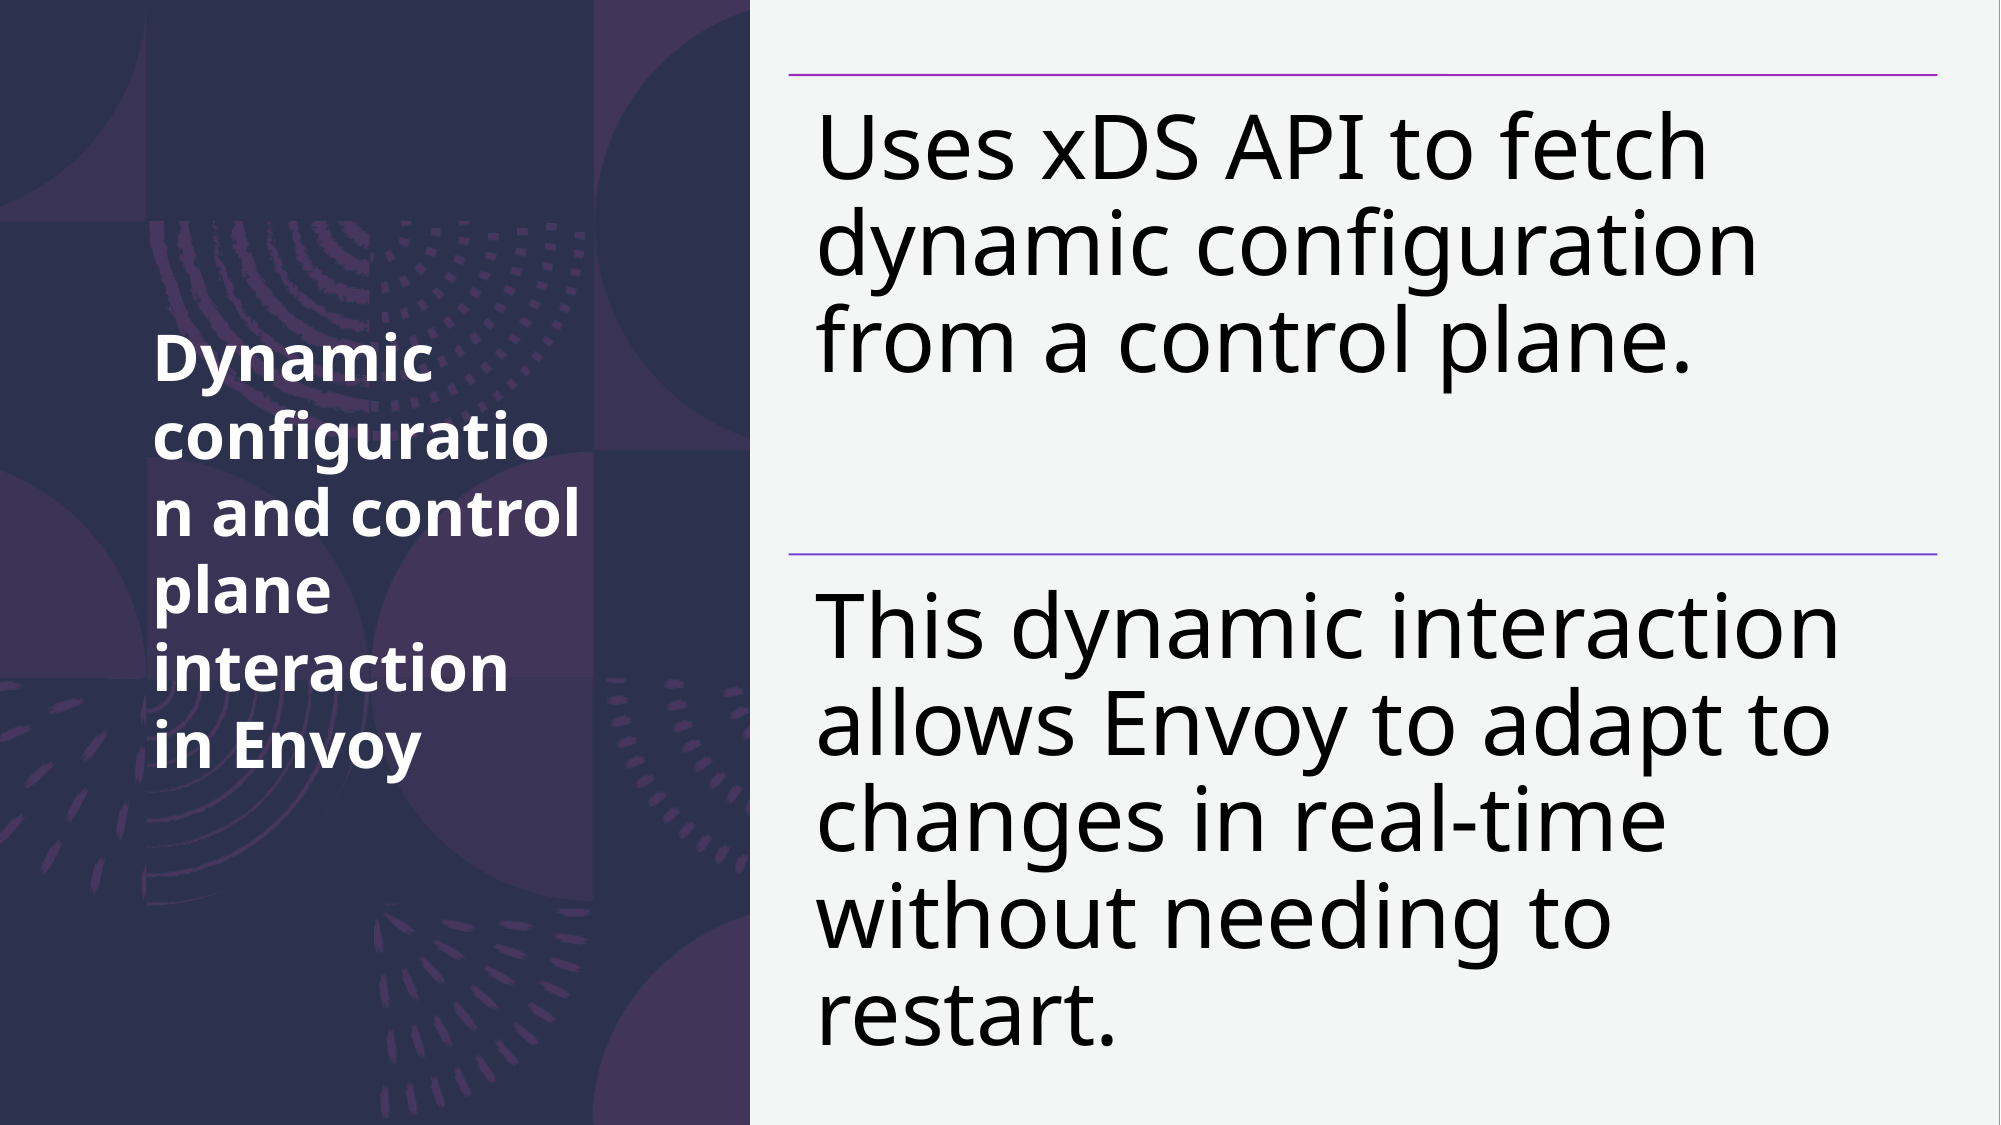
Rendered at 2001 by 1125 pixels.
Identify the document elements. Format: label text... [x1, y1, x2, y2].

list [788, 74, 1938, 1034]
title Dynamic configuration and control plane interaction in Envoy [137, 91, 600, 1007]
text_box [0, 0, 751, 1125]
text_box [751, 0, 2000, 1125]
